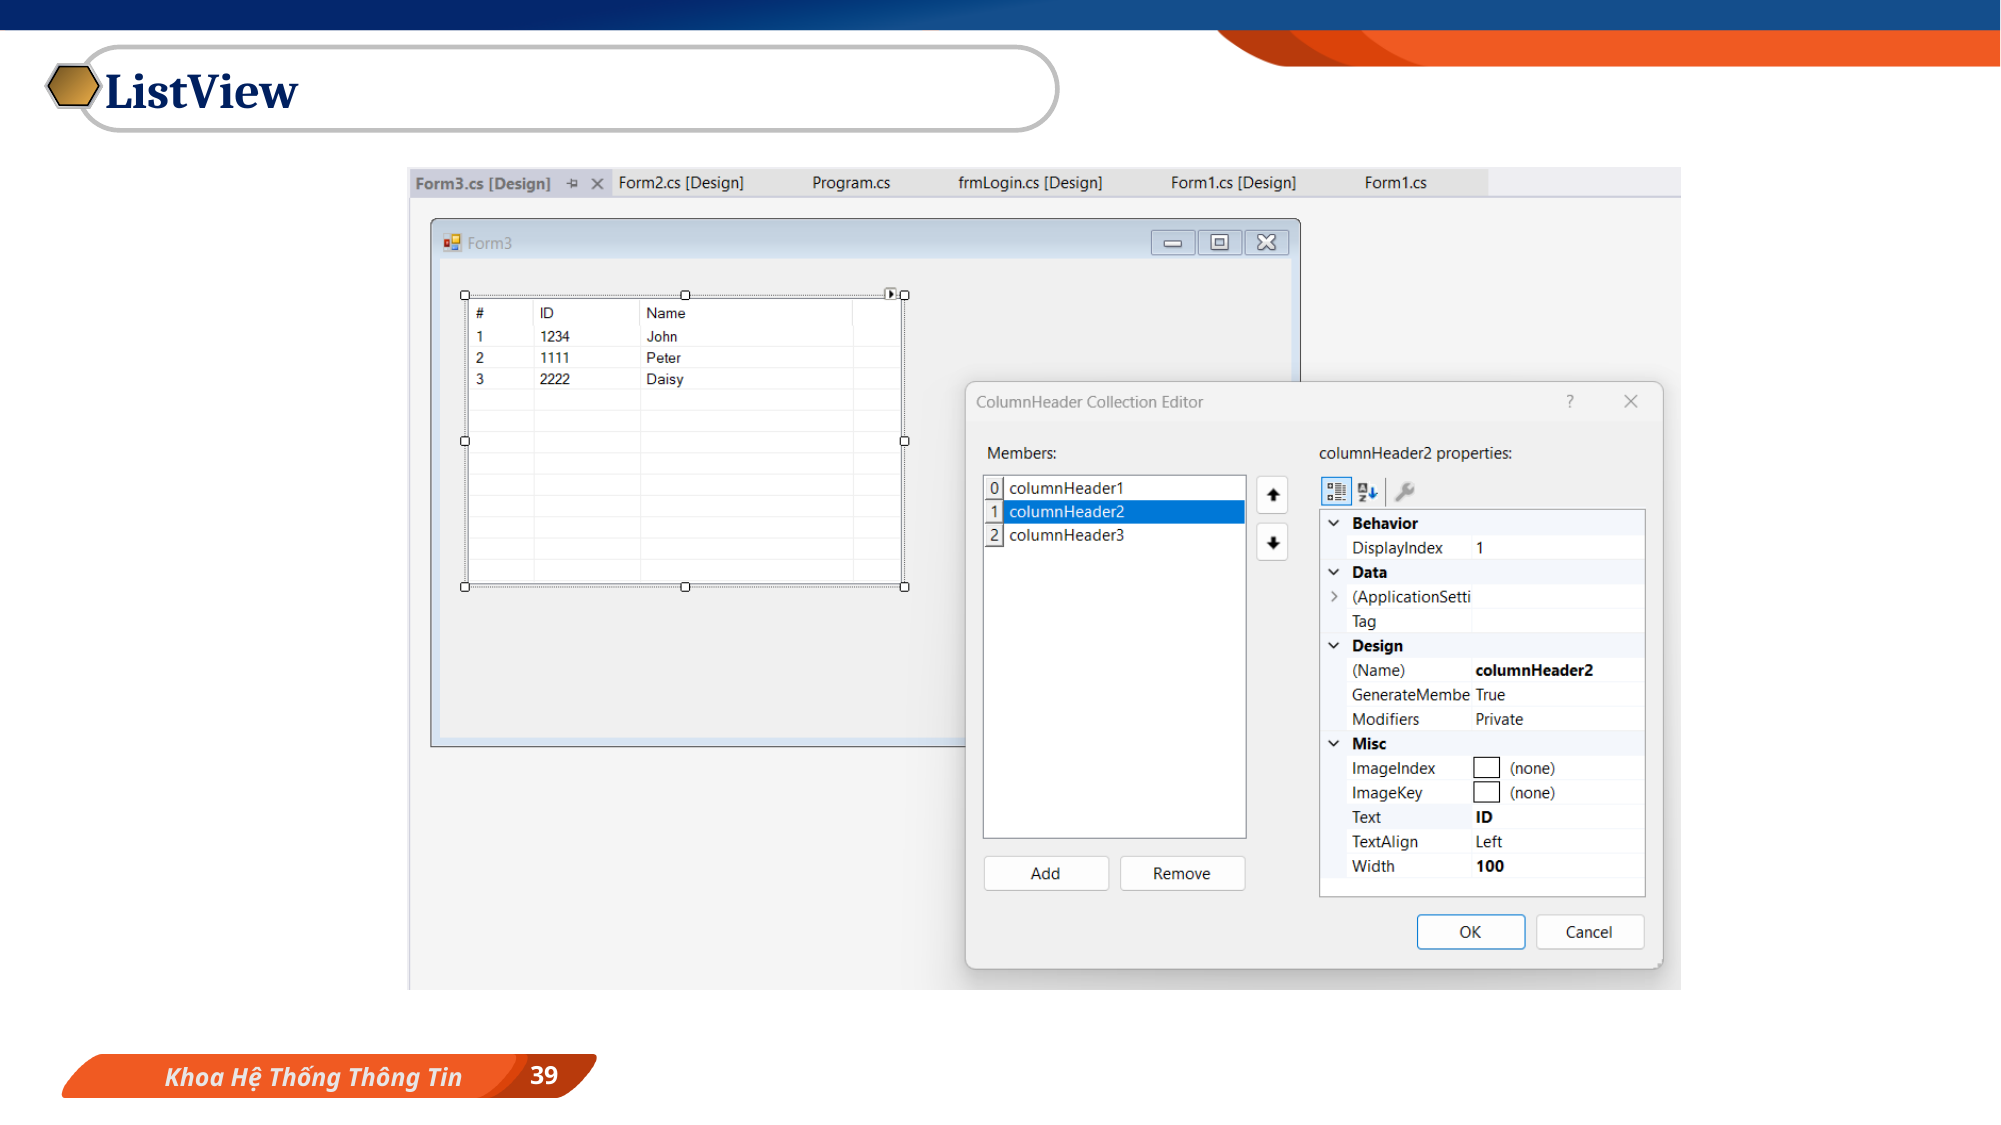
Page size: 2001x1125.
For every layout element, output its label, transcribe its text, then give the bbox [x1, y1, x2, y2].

slide_number 39 [508, 1046, 574, 1106]
footer Khoa Hệ Thống Thông Tin [119, 1054, 508, 1098]
picture [34, 1017, 624, 1125]
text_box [44, 46, 1058, 131]
picture [407, 167, 1681, 991]
picture [0, 0, 2001, 71]
